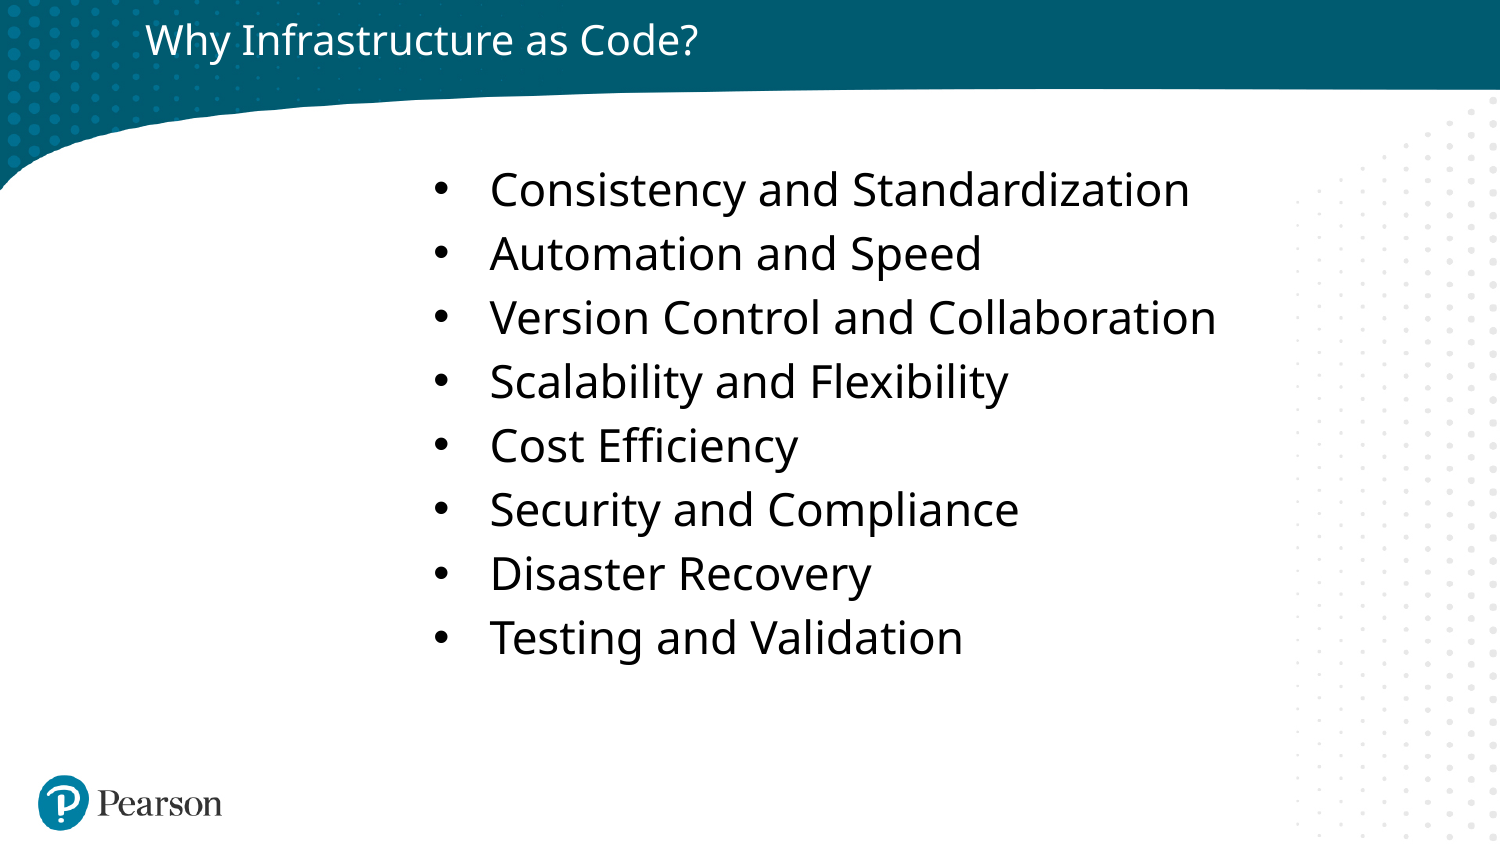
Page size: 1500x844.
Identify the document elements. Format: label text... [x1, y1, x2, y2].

list Consistency and Standardization Automation and Speed Version Control and Collaboration Scalability and Flexibility Cost Efficiency Security and Compliance Disaster Recovery Testing and Validation [418, 152, 1233, 710]
title Why Infrastructure as Code? [130, 6, 1369, 98]
picture [0, 90, 1500, 844]
